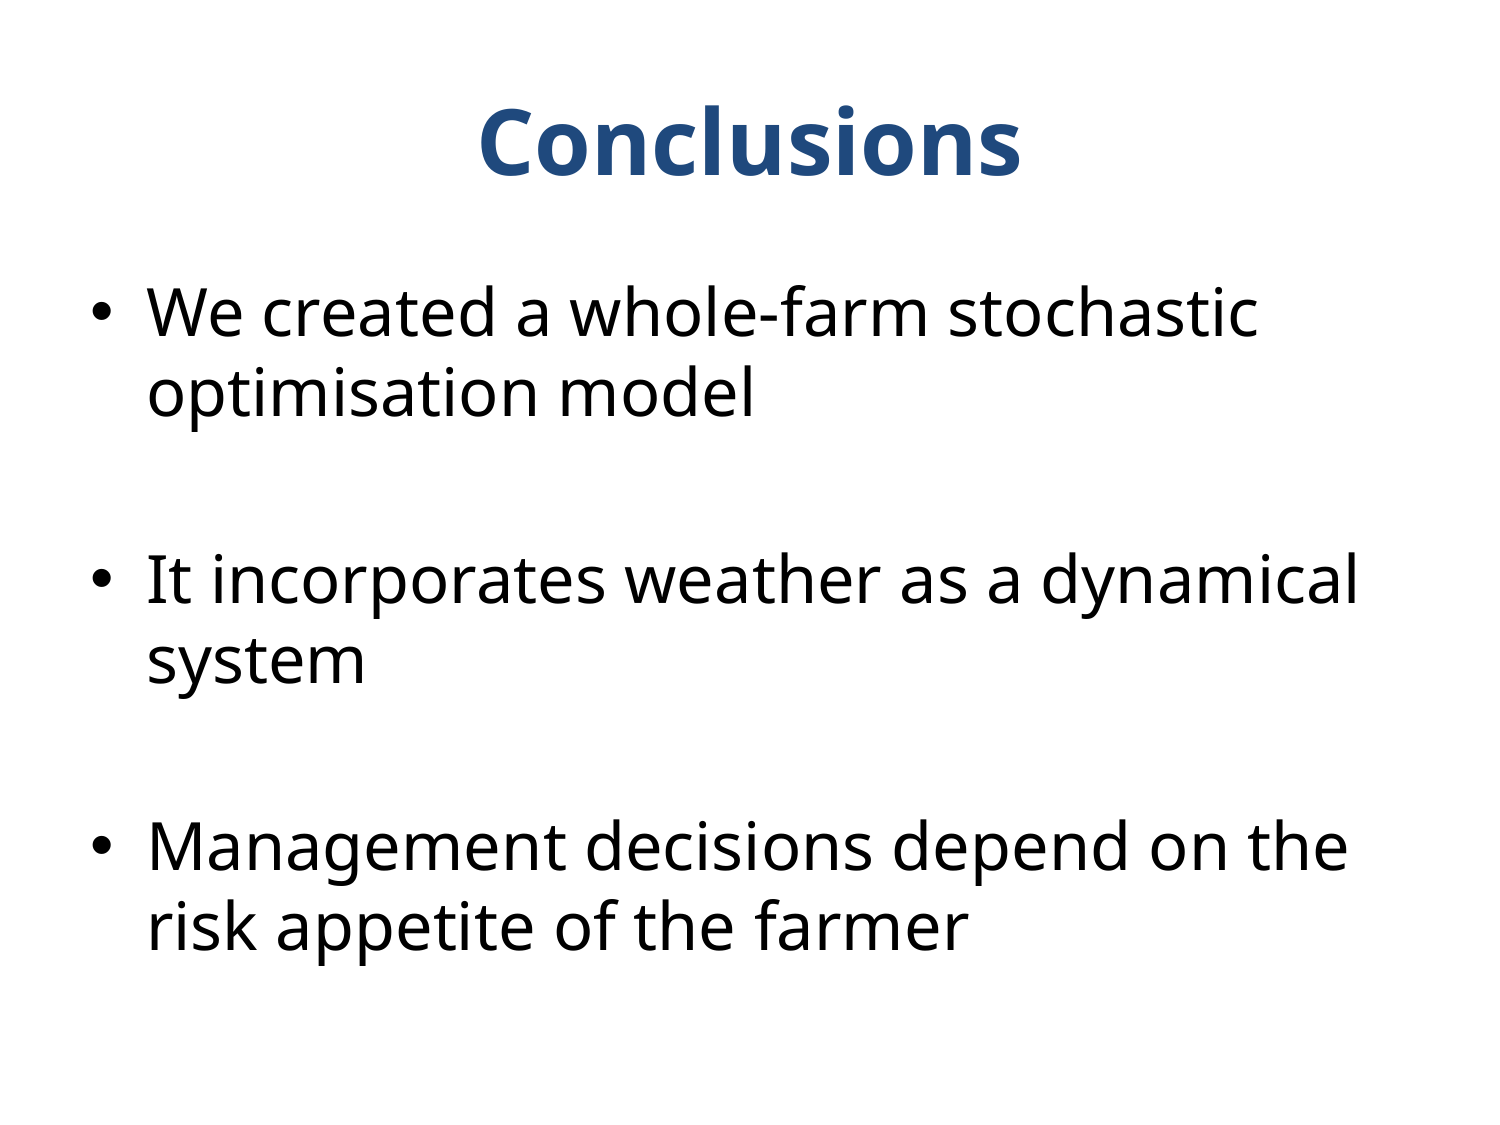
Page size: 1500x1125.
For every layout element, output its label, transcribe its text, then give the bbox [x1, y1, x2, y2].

list We created a whole-farm stochastic optimisation model It incorporates weather as a dynamical system Management decisions depend on the risk appetite of the farmer [75, 262, 1425, 1005]
title Conclusions [75, 45, 1425, 233]
